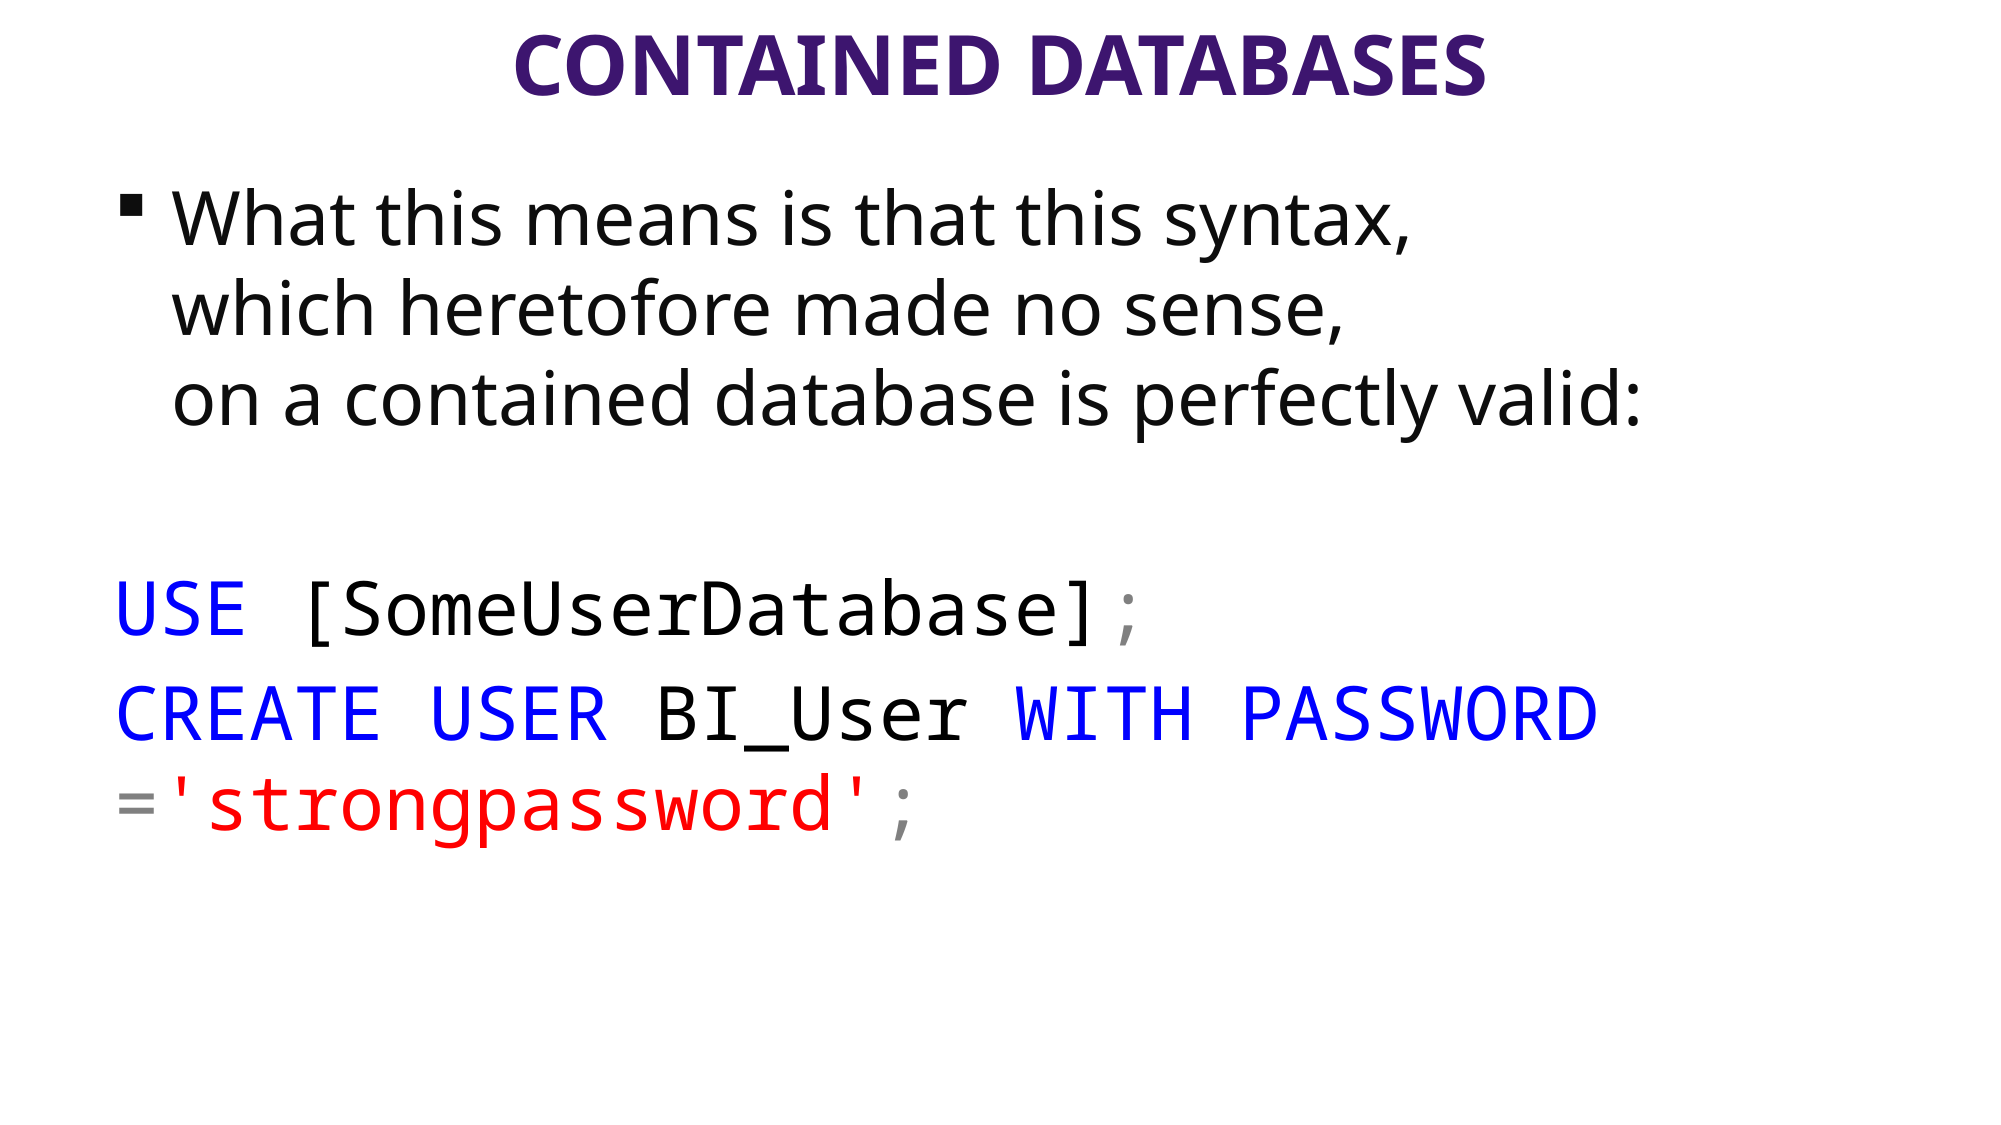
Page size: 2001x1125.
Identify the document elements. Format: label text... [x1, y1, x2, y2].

title Contained databases [0, 0, 2000, 125]
list What this means is that this syntax, which heretofore made no sense, on a contained database is perfectly valid: USE [SomeUserDatabase]; CREATE USER BI_User WITH PASSWORD ='strongpassword'; [99, 162, 1900, 963]
